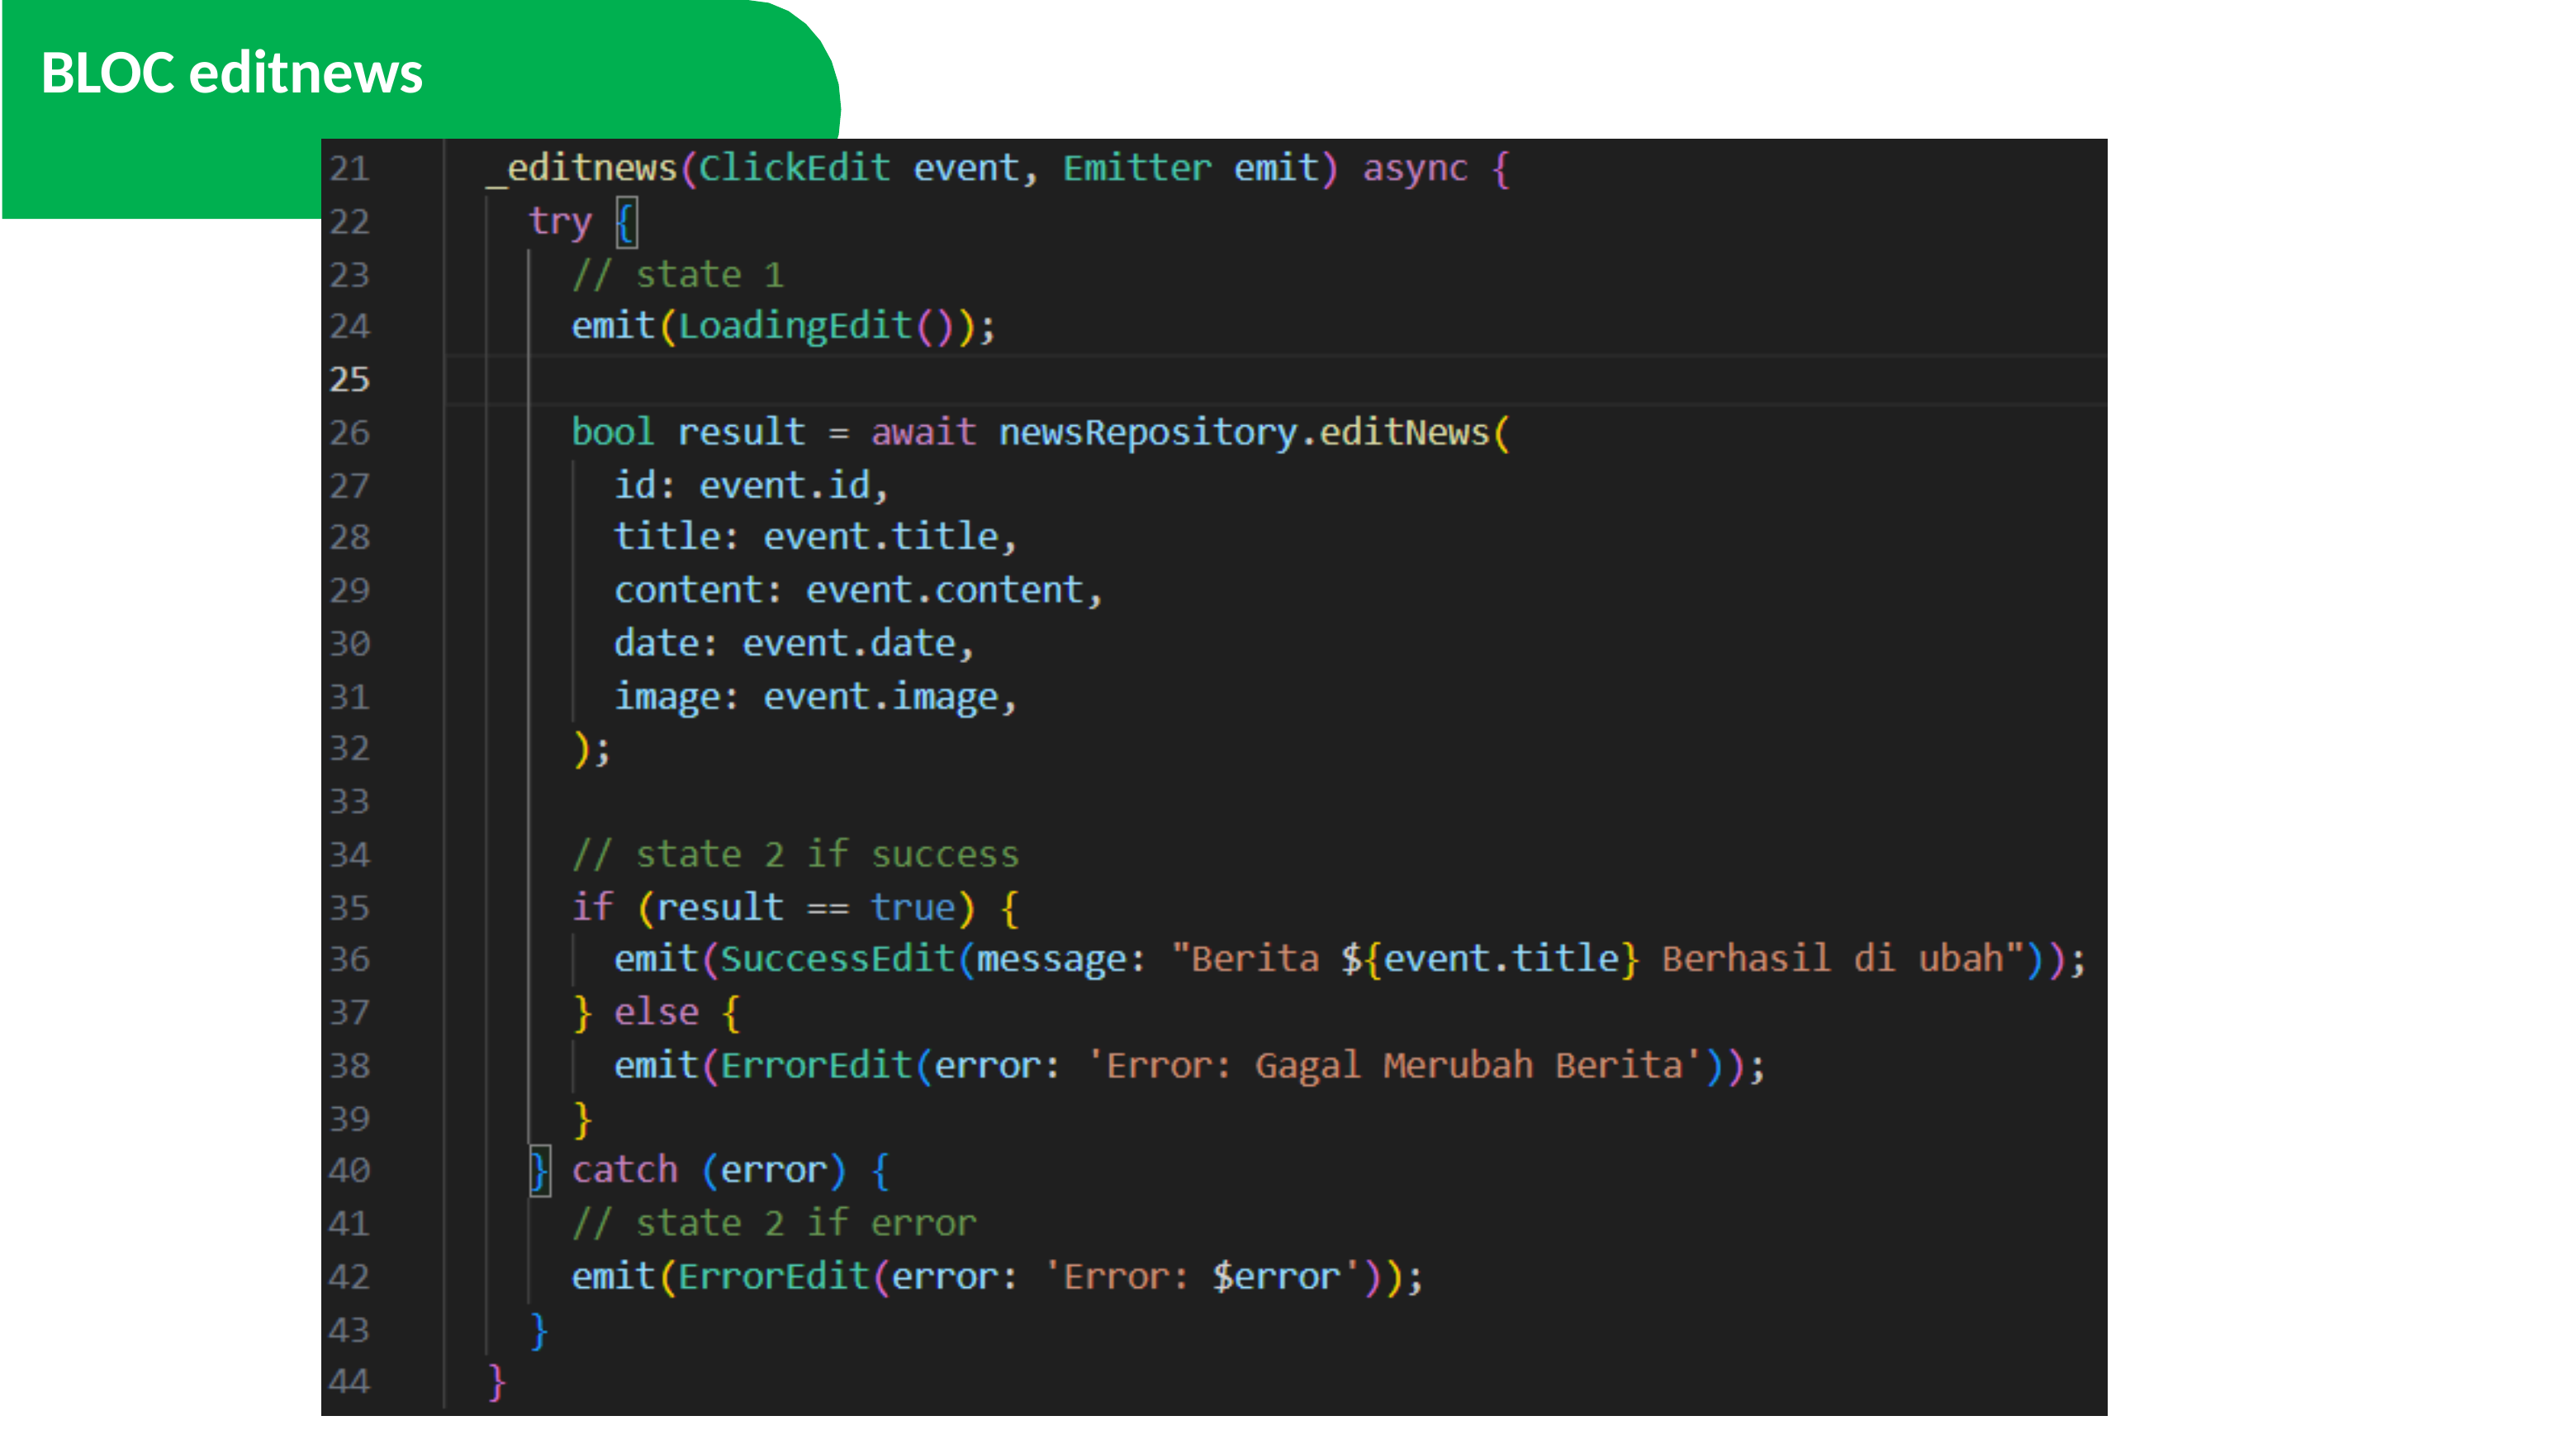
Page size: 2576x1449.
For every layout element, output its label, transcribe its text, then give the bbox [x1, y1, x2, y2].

picture [321, 139, 2108, 1416]
text_box [2, 0, 842, 220]
text_box BLOC editnews [39, 29, 710, 106]
